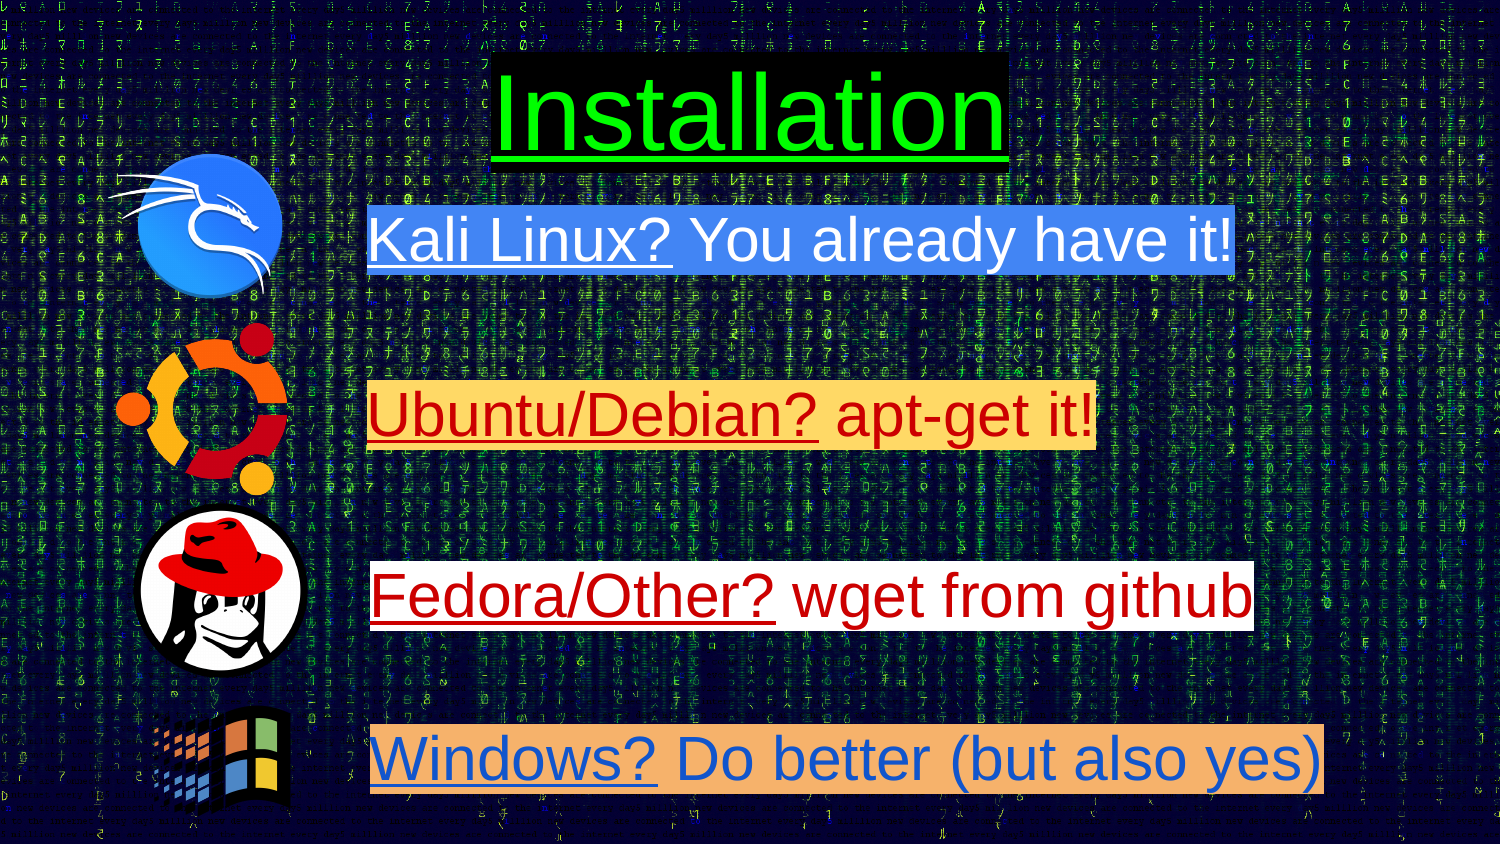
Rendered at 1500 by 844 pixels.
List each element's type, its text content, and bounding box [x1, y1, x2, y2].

subtitle Kali Linux? You already have it! [351, 183, 1358, 274]
subtitle Fedora/Other? wget from github [354, 540, 1360, 631]
picture [0, 0, 1500, 844]
title Installation [199, 25, 1300, 187]
subtitle Ubuntu/Debian? apt-get it! [351, 358, 1358, 449]
subtitle Windows? Do better (but also yes) [354, 702, 1360, 793]
